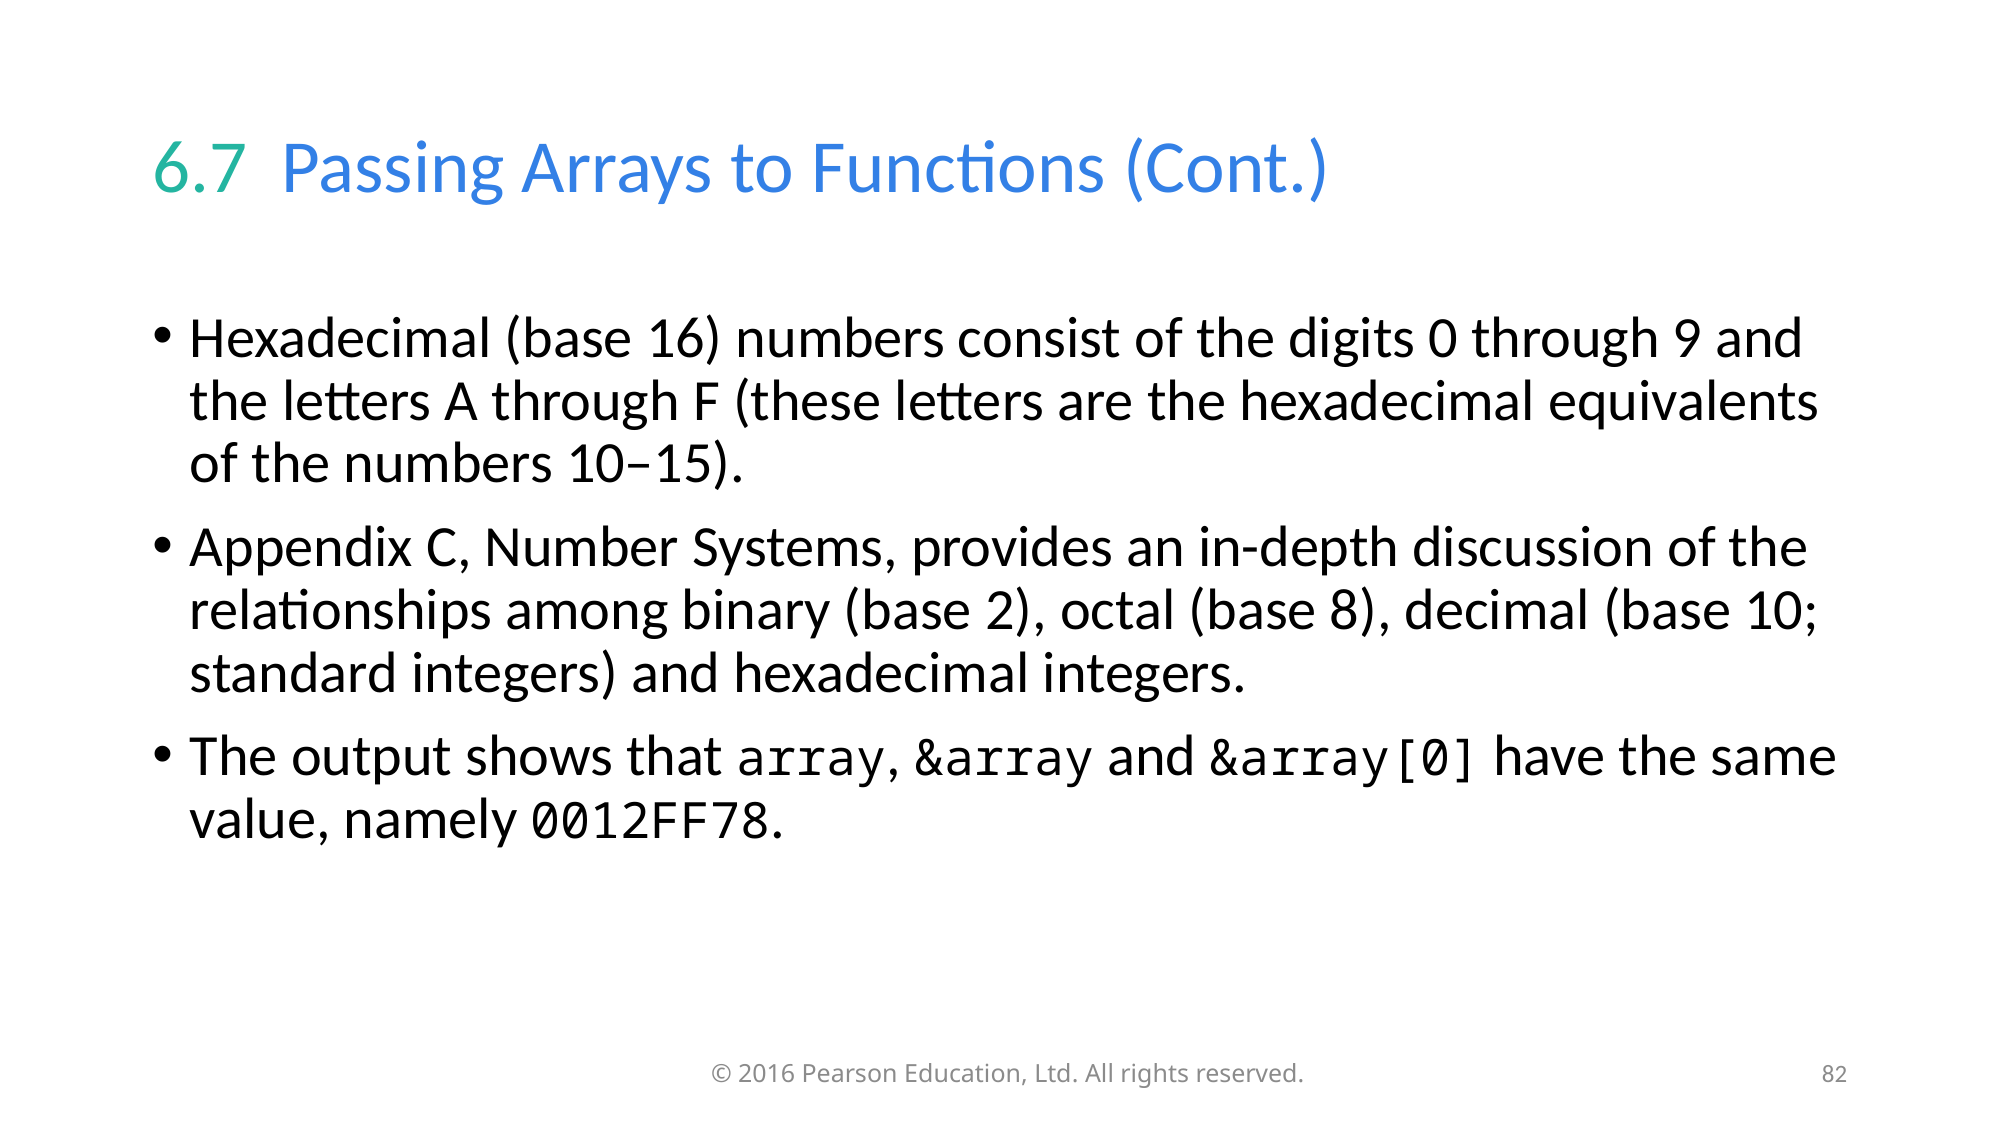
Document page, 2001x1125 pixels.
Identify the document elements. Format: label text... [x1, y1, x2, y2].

slide_number 82 [1412, 1042, 1863, 1103]
list Hexadecimal (base 16) numbers consist of the digits 0 through 9 and the letters A through F (these letters are the hexadecimal equivalents of the numbers 10–15). Appendix C, Number Systems, provides an in-depth discussion of the relationships among binary (base 2), octal (base 8), decimal (base 10; standard integers) and hexadecimal integers. The output shows that array, &array and &array[0] have the same value, namely 0012FF78. [137, 299, 1863, 1014]
footer © 2016 Pearson Education, Ltd. All rights reserved. [483, 1042, 1412, 1103]
title 6.7 Passing Arrays to Functions (Cont.) [137, 59, 1863, 278]
